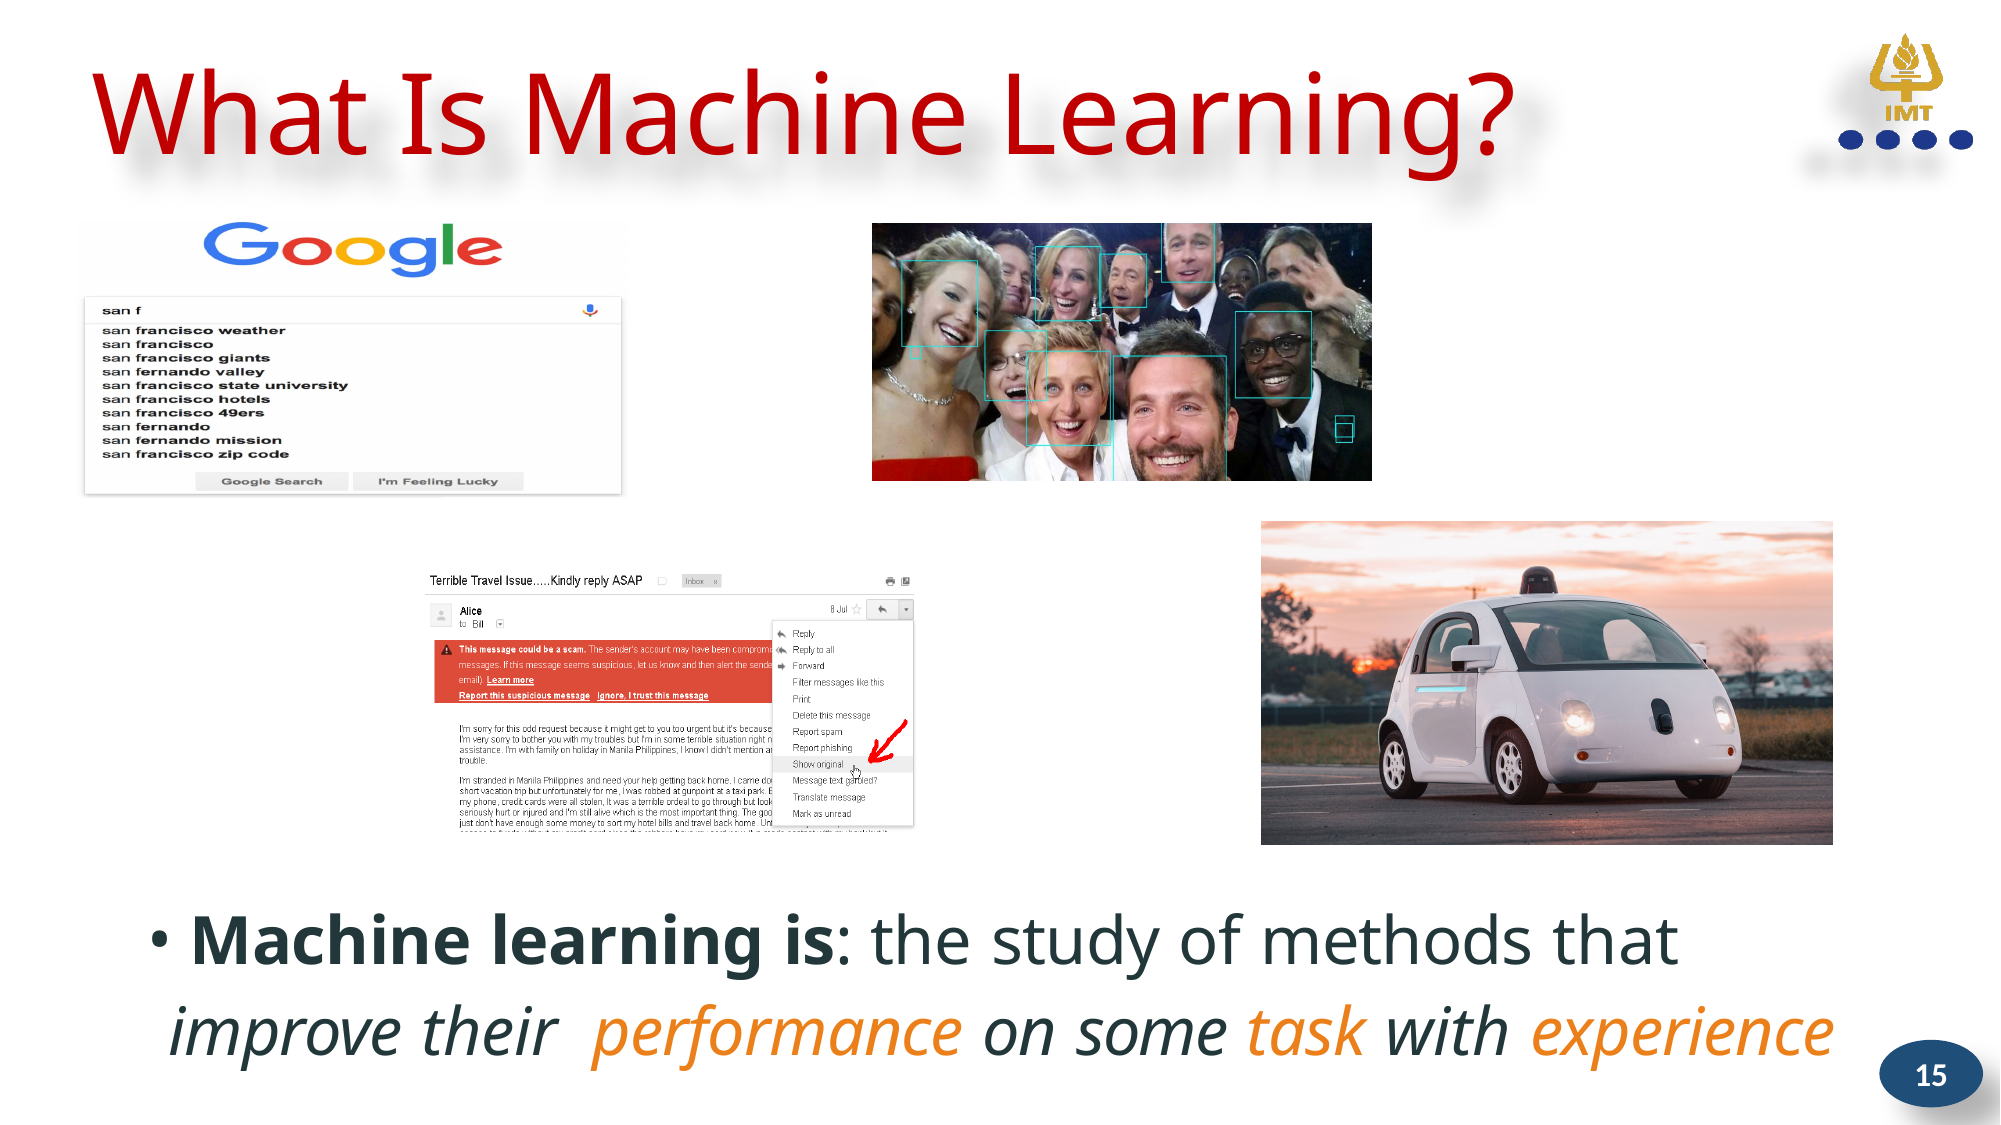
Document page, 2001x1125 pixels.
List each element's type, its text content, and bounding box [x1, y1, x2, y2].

picture [1261, 521, 1833, 845]
picture [872, 223, 1372, 481]
title What Is Machine Learning? [76, 59, 1863, 176]
text_box Machine learning is: the study of methods that improve their performance on some task with experience [145, 884, 1879, 1069]
slide_number 15 [1879, 1039, 1984, 1108]
picture [1838, 33, 1973, 150]
picture [76, 221, 629, 498]
picture [425, 574, 917, 832]
